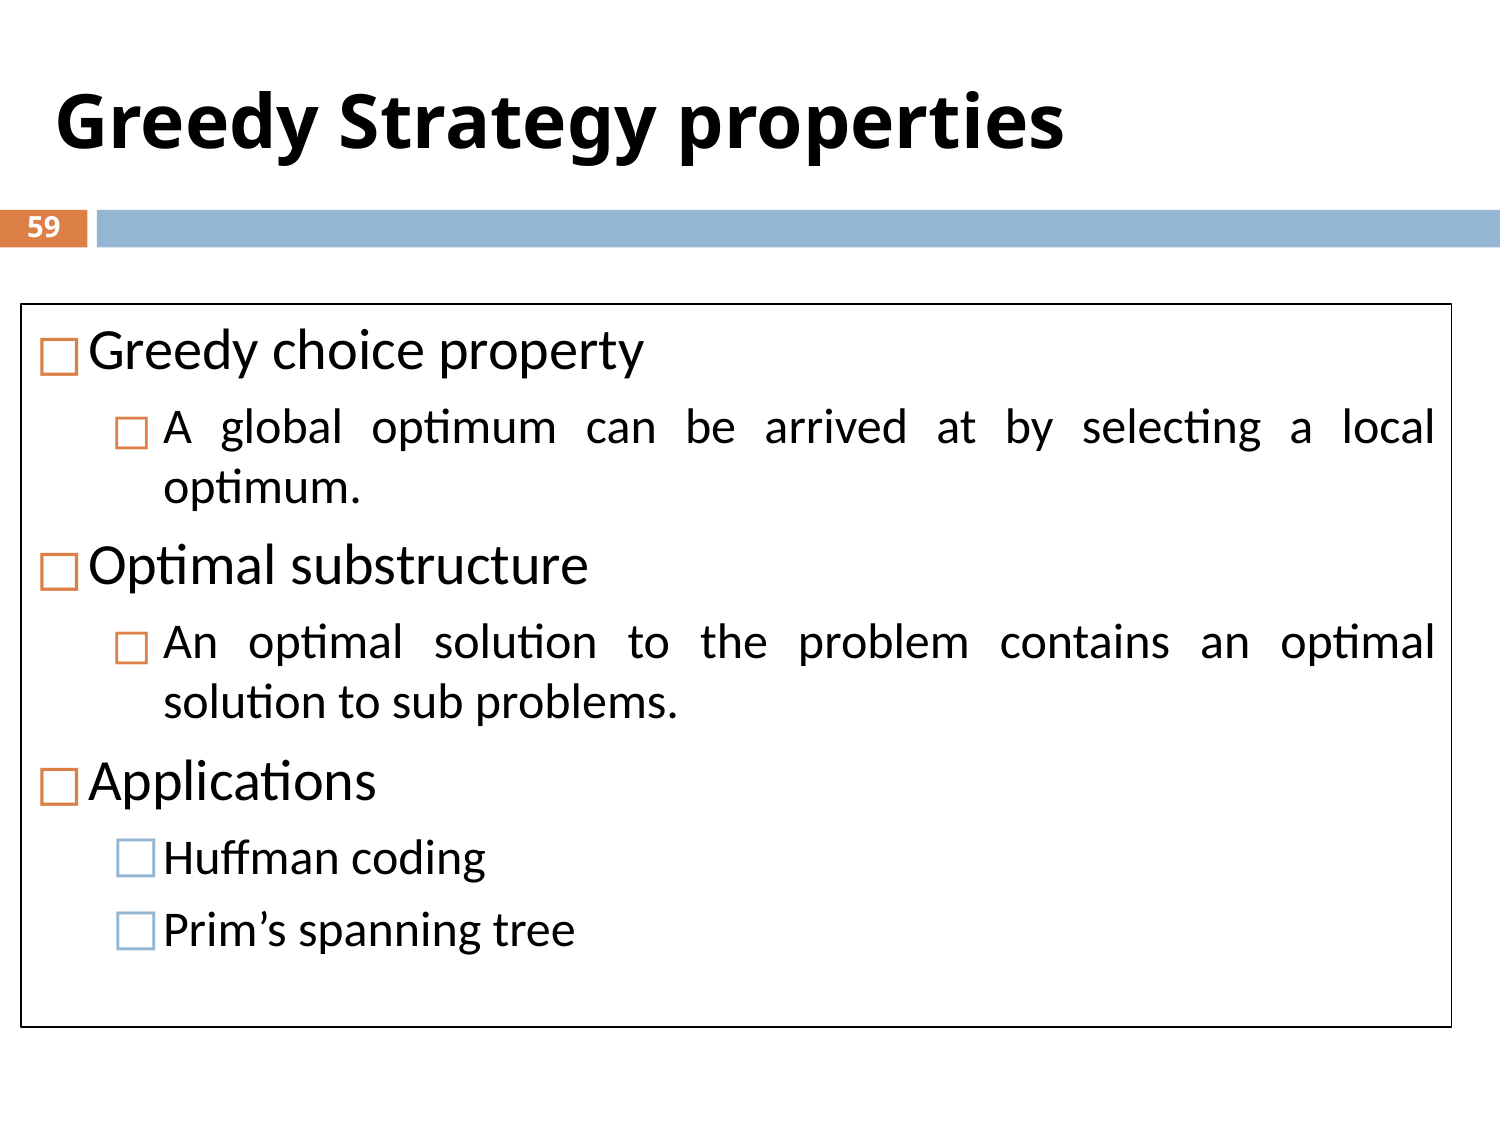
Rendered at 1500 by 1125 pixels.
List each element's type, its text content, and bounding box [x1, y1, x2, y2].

slide_number ‹#› [0, 208, 88, 249]
list Greedy choice property A global optimum can be arrived at by selecting a local optimum. Optimal substructure An optimal solution to the problem contains an optimal solution to sub problems. Applications Huffman coding Prim’s spanning tree [20, 304, 1452, 1027]
title Greedy Strategy properties [39, 37, 1438, 200]
